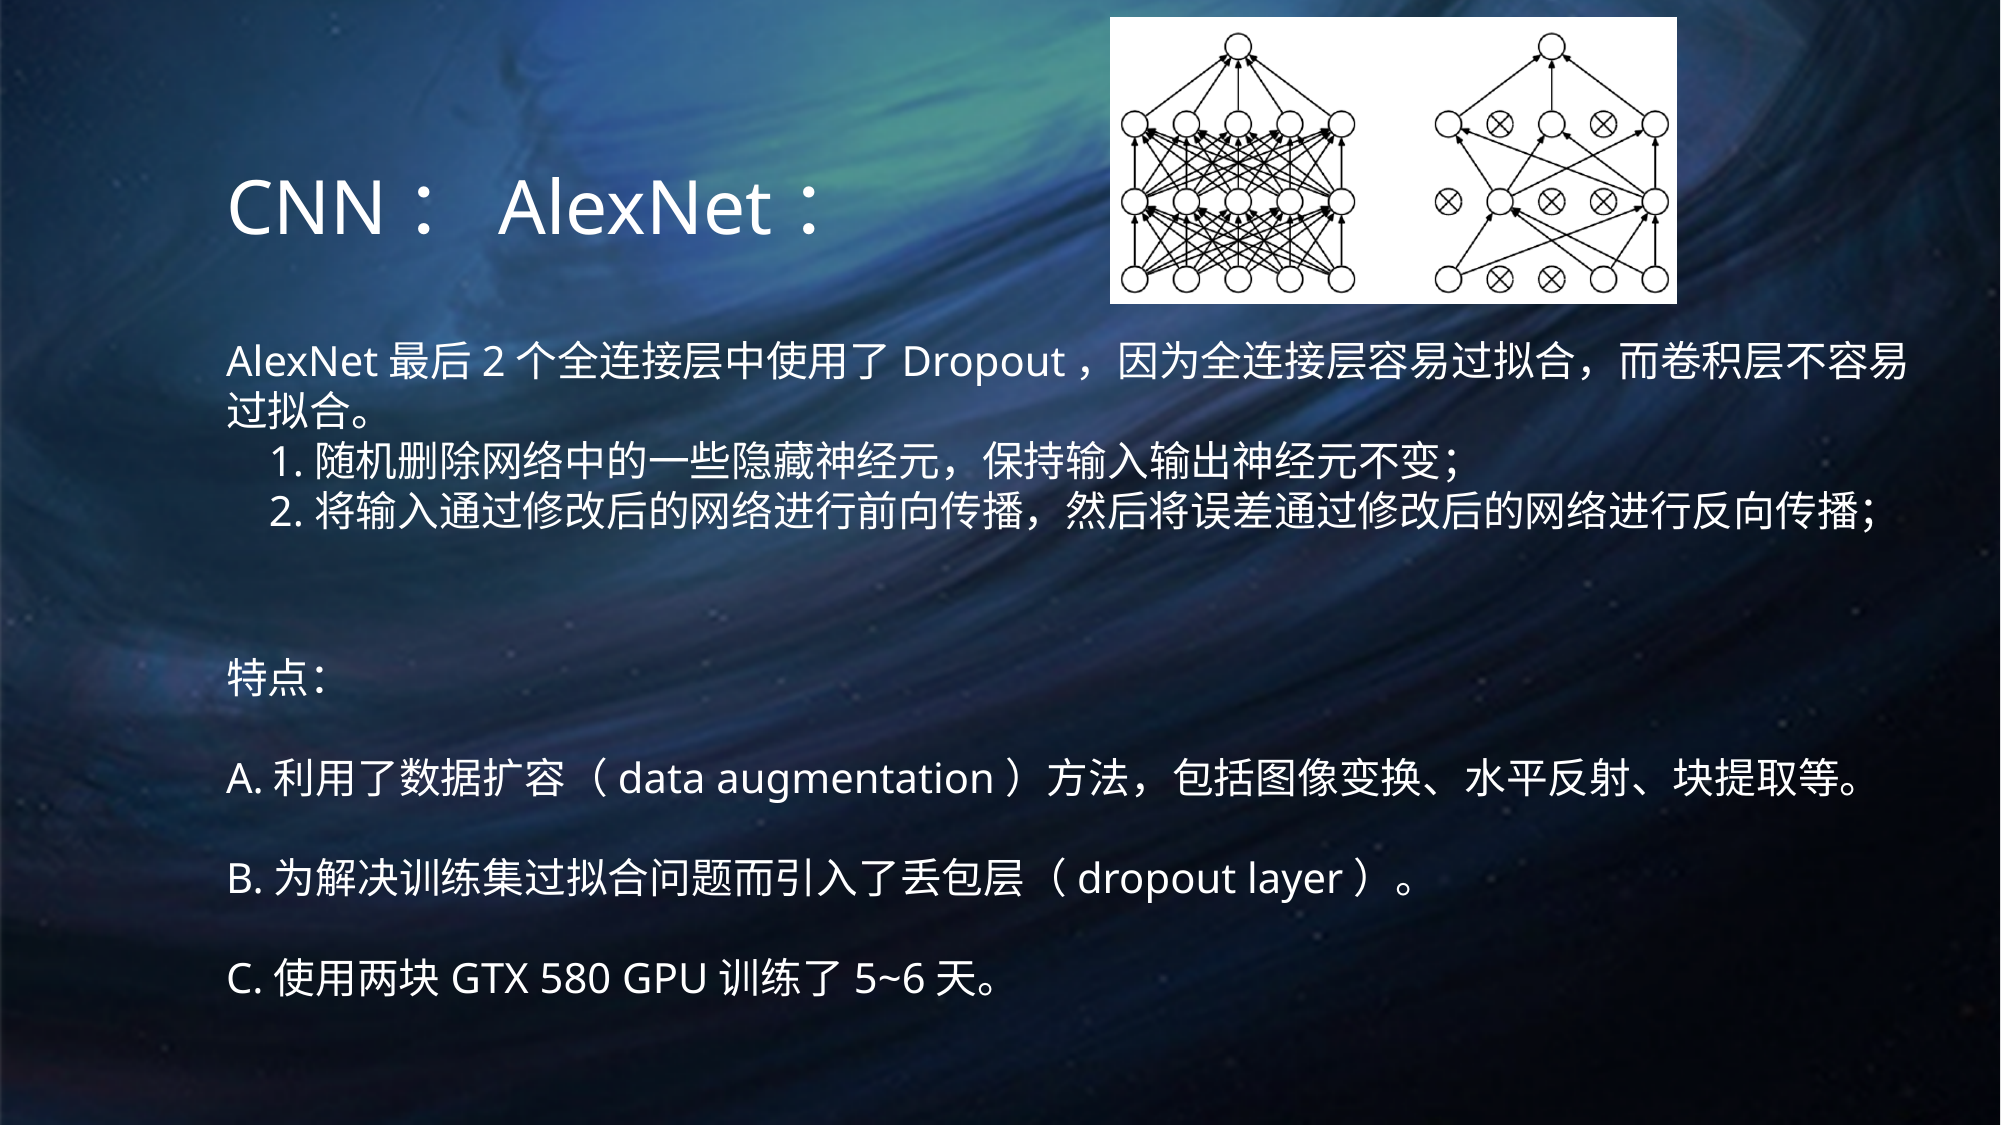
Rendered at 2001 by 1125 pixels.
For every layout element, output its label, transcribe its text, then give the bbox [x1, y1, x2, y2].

picture [0, 0, 2001, 1125]
text_box AlexNet最后2个全连接层中使用了Dropout，因为全连接层容易过拟合，而卷积层不容易过拟合。 1.随机删除网络中的一些隐藏神经元，保持输入输出神经元不变； 2.将输入通过修改后的网络进行前向传播，然后将误差通过修改后的网络进行反向传播； [211, 326, 1940, 542]
text_box 特点： A.利用了数据扩容（data augmentation）方法，包括图像变换、水平反射、块提取等。 B.为解决训练集过拟合问题而引入了丢包层（dropout layer）。 C.使用两块GTX 580 GPU训练了5~6天。 [211, 594, 1940, 1009]
text_box CNN：AlexNet： [211, 152, 1110, 257]
